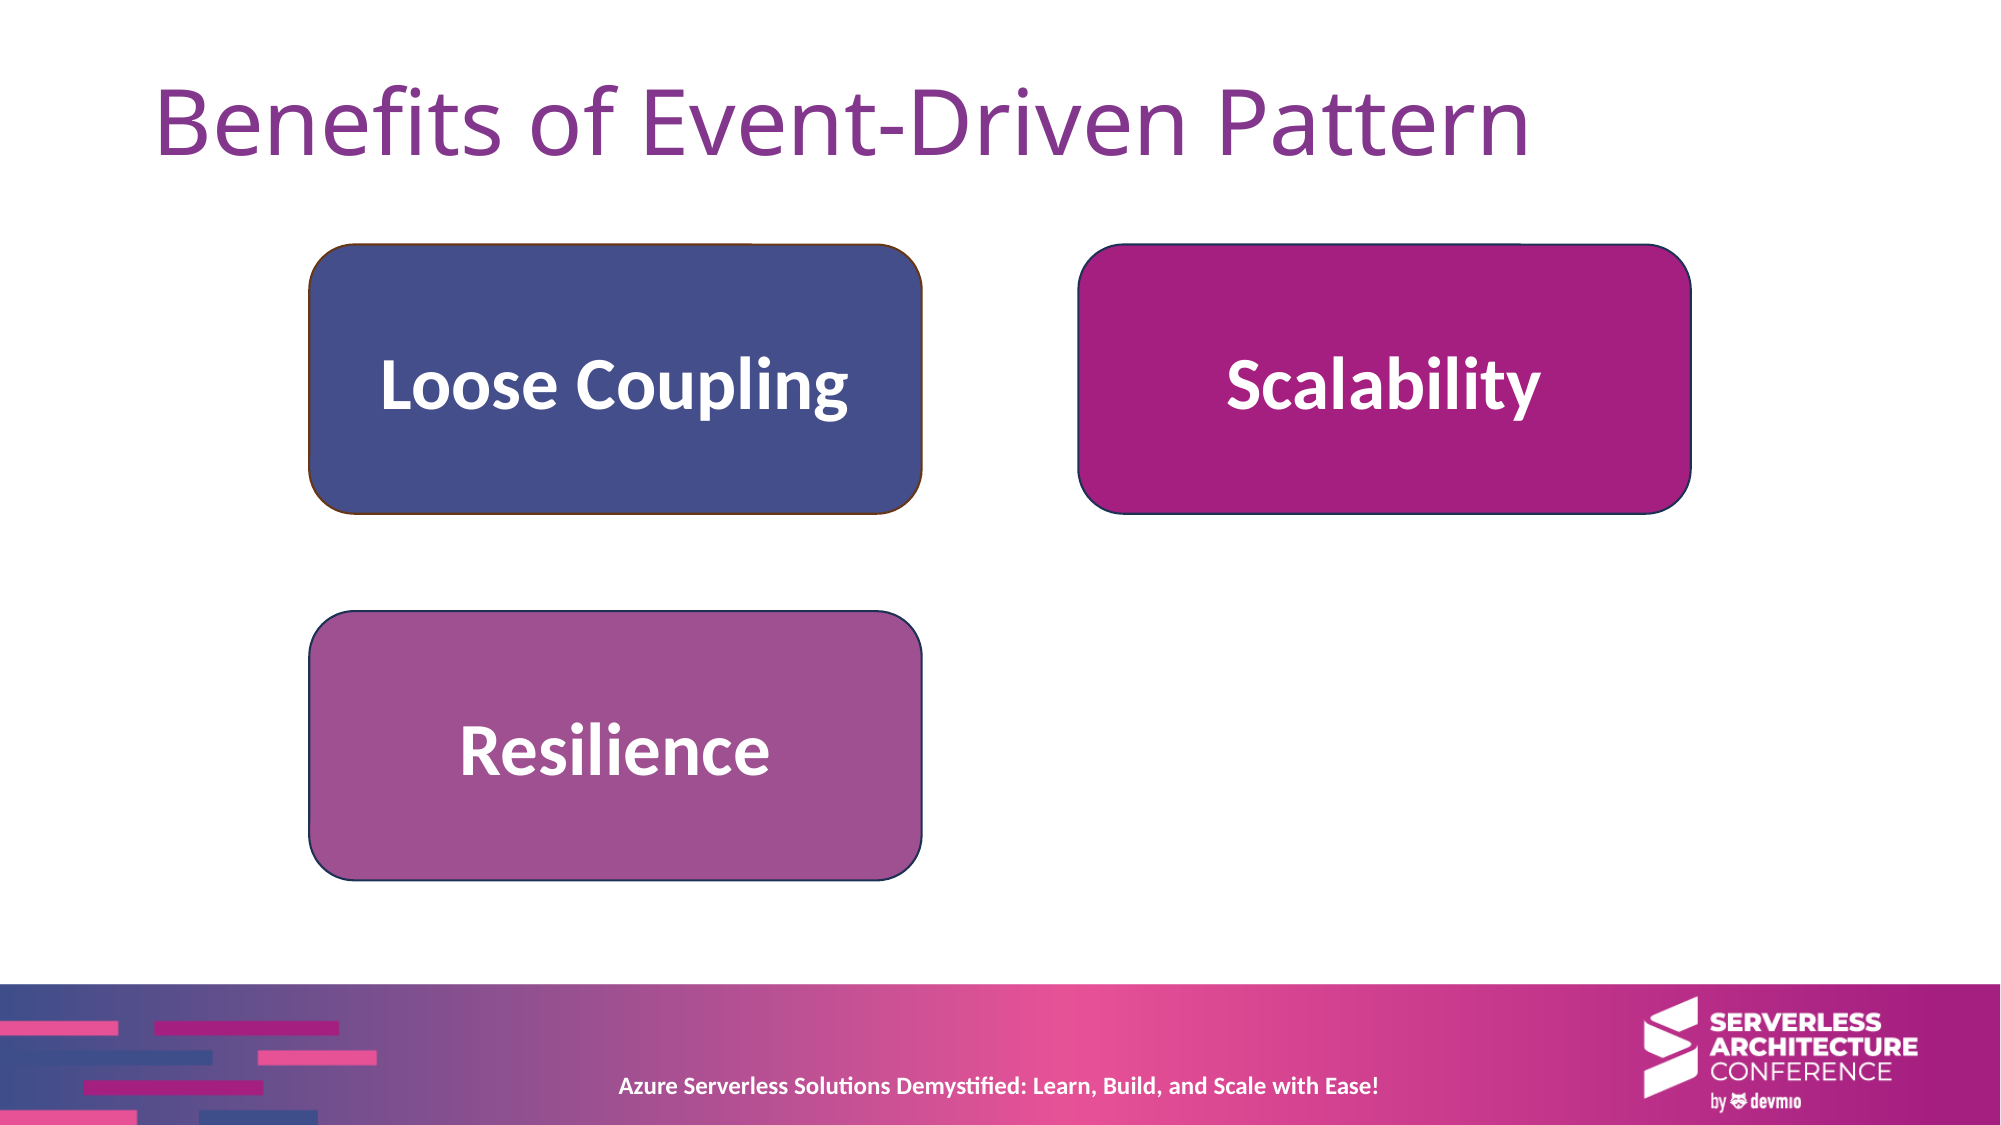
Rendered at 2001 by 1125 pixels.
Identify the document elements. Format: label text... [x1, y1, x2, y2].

text_box Scalability [1077, 243, 1692, 515]
title Benefits of Event-Driven Pattern [137, 17, 1863, 235]
text_box Resilience [308, 610, 923, 882]
picture [0, 0, 2001, 1125]
text_box Loose Coupling [308, 243, 923, 515]
